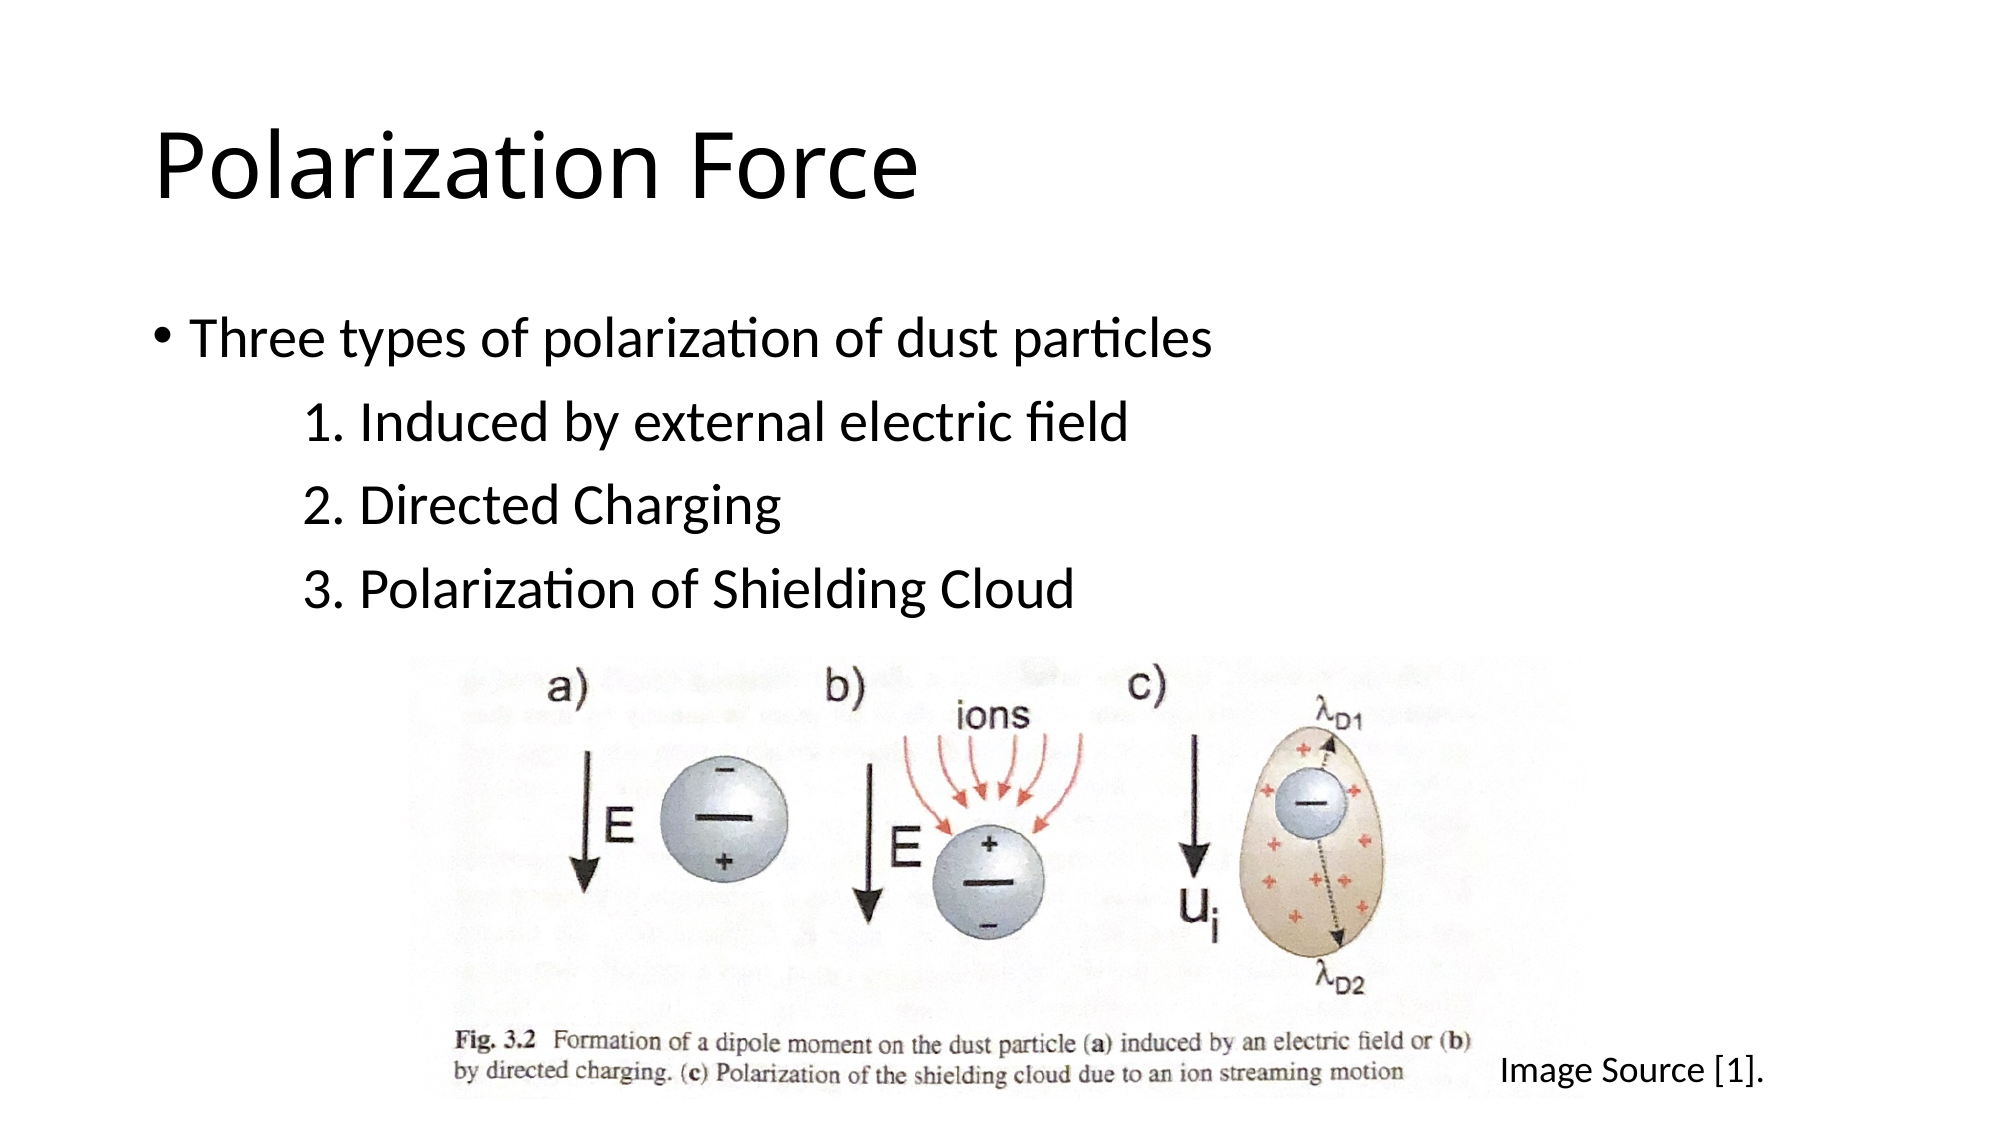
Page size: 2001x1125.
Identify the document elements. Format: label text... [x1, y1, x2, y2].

text_box Image Source [1]. [1593, 1037, 1781, 1098]
list Three types of polarization of dust particles 1. Induced by external electric field 2. Directed Charging 3. Polarization of Shielding Cloud [137, 299, 1863, 1014]
picture [406, 656, 1593, 1099]
title Polarization Force [137, 59, 1863, 278]
